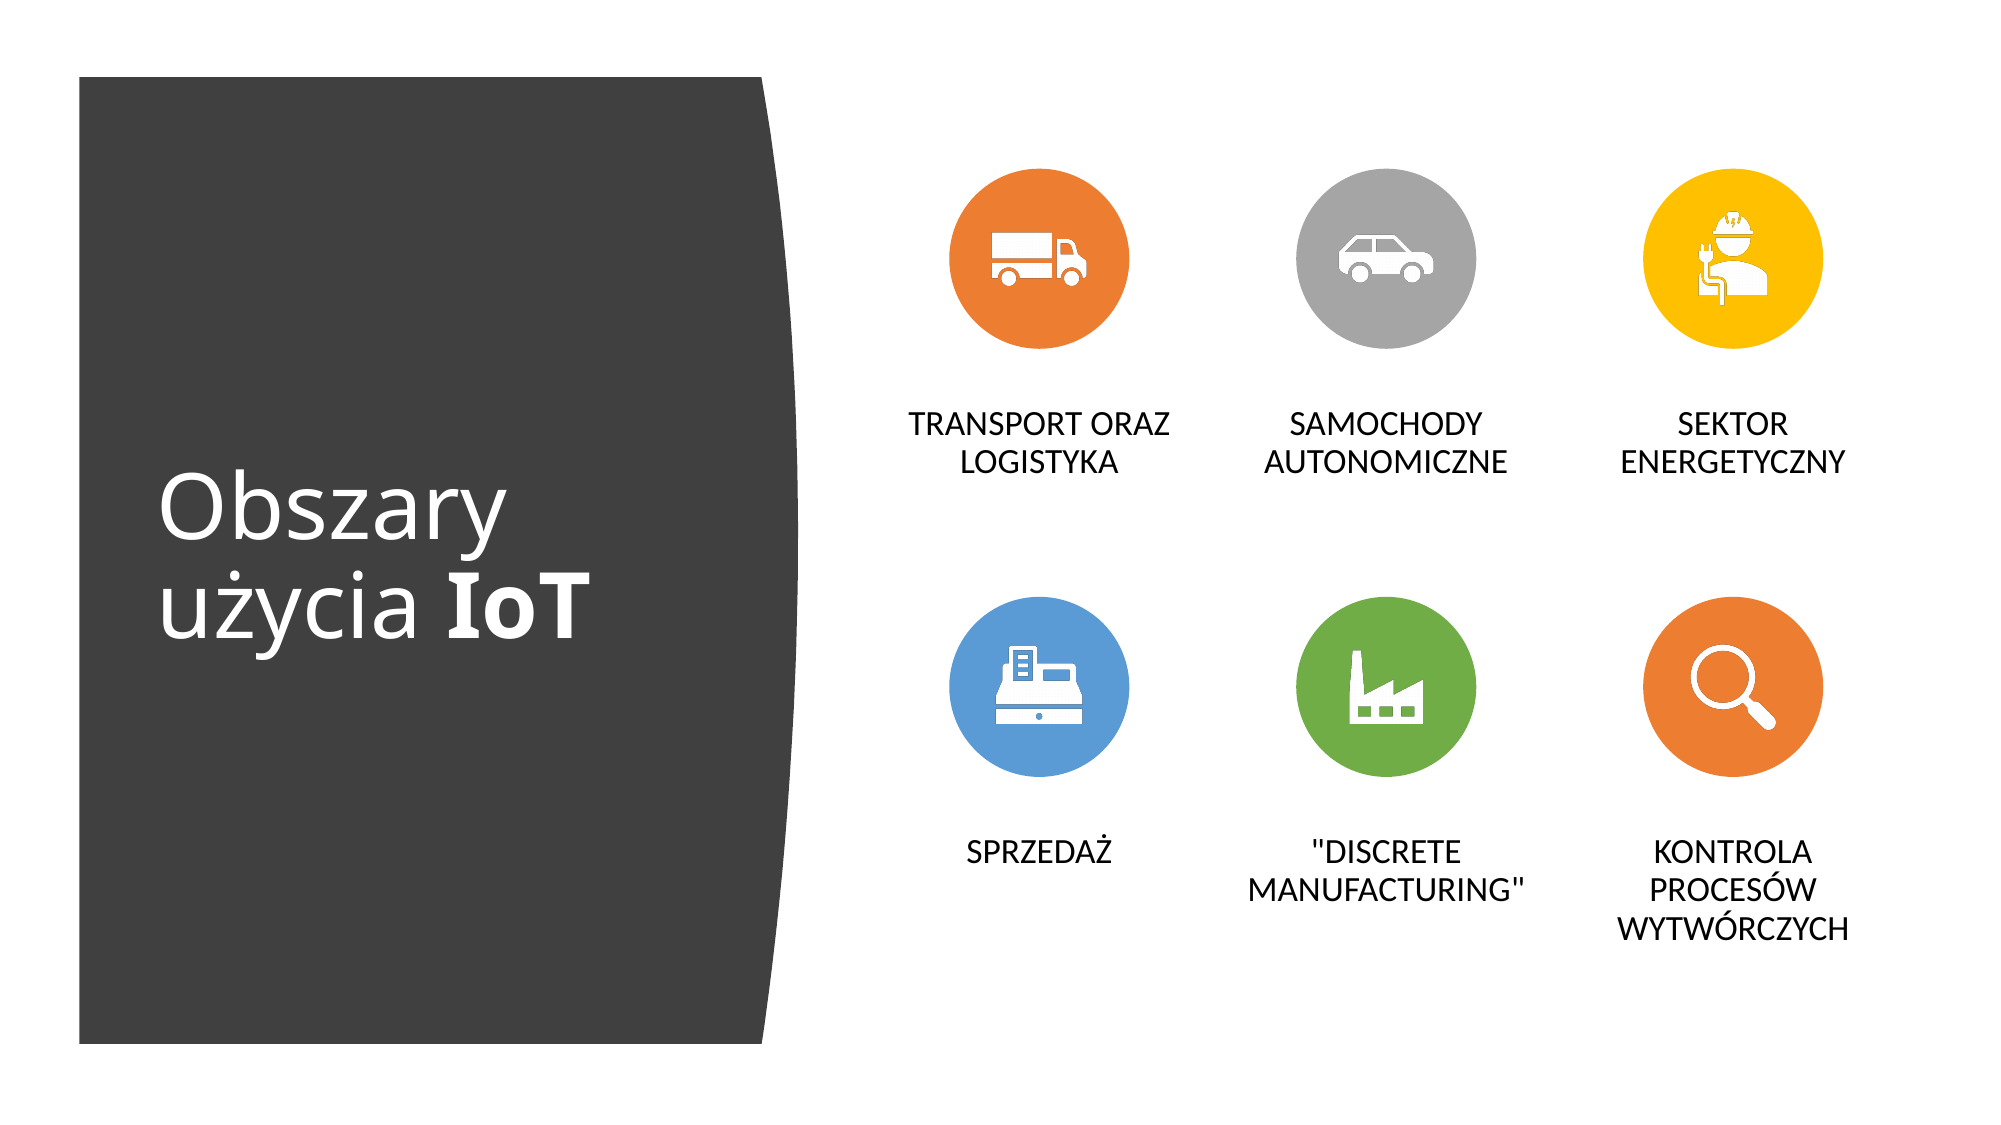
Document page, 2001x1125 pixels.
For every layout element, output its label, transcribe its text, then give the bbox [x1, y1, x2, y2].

text_box [78, 76, 800, 1045]
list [852, 77, 1921, 1043]
title Obszary użycia IoT [141, 166, 702, 953]
